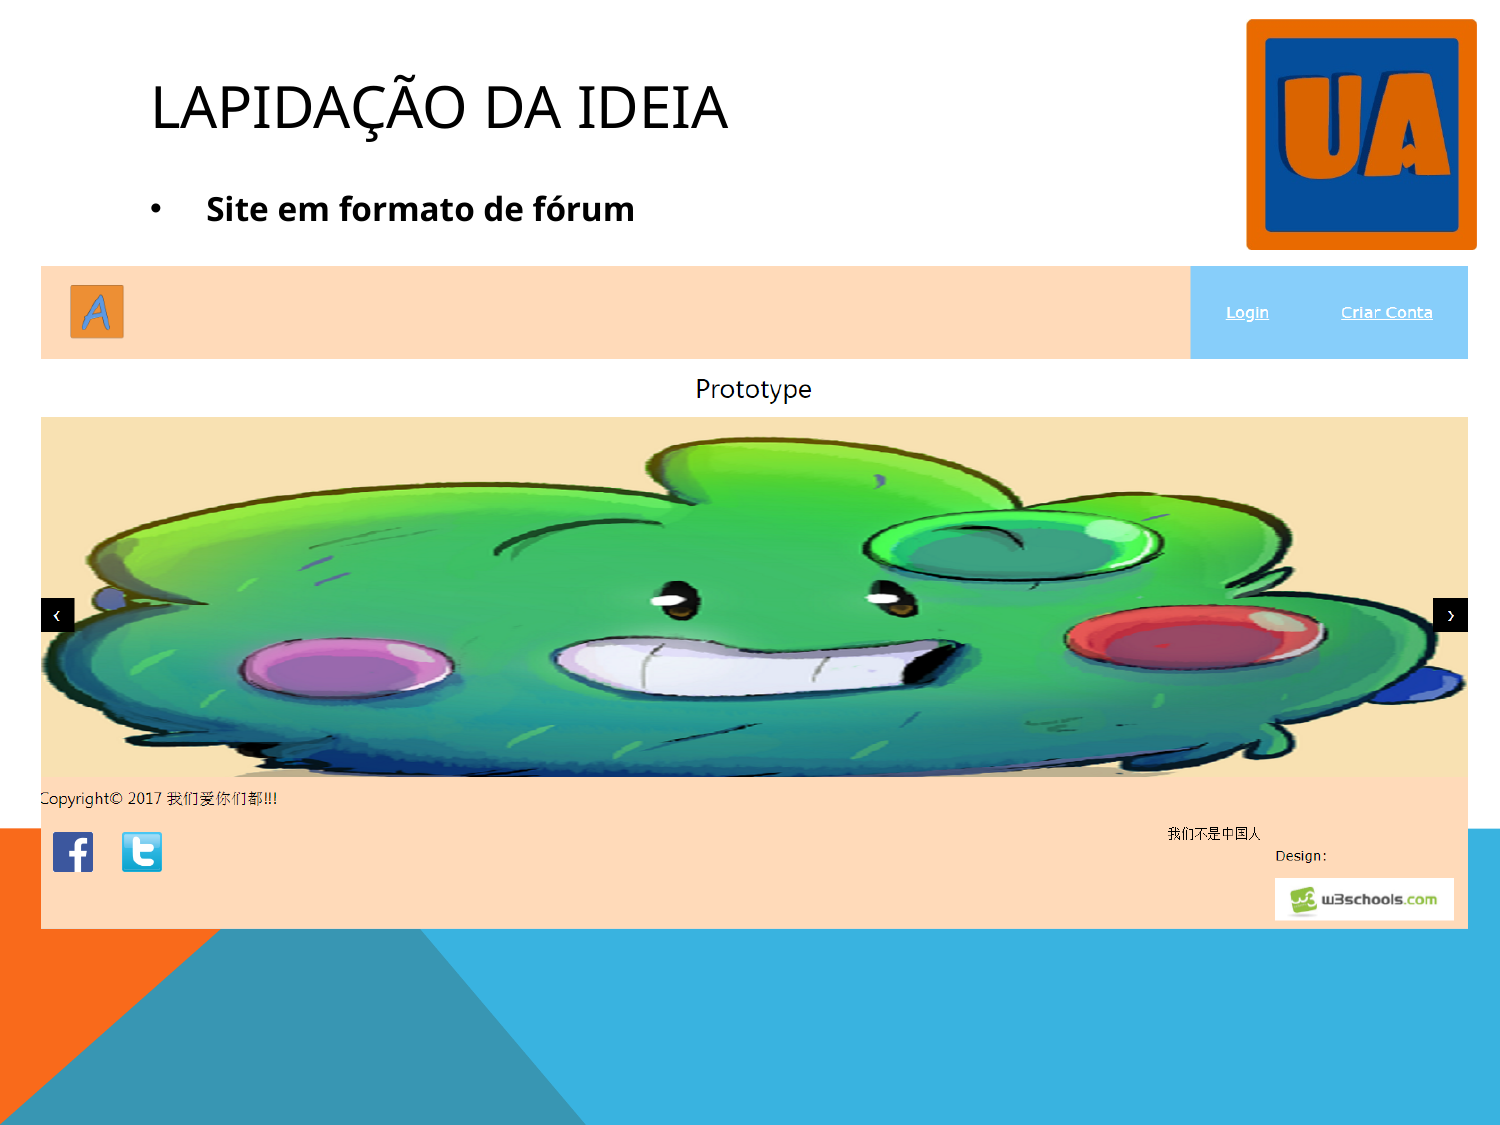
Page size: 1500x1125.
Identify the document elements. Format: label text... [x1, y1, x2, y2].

picture [1246, 19, 1477, 250]
title LAPIDAÇÃO DA IDEIA [135, 60, 1369, 150]
list Site em formato de fórum [135, 180, 1369, 265]
picture [41, 266, 1469, 929]
